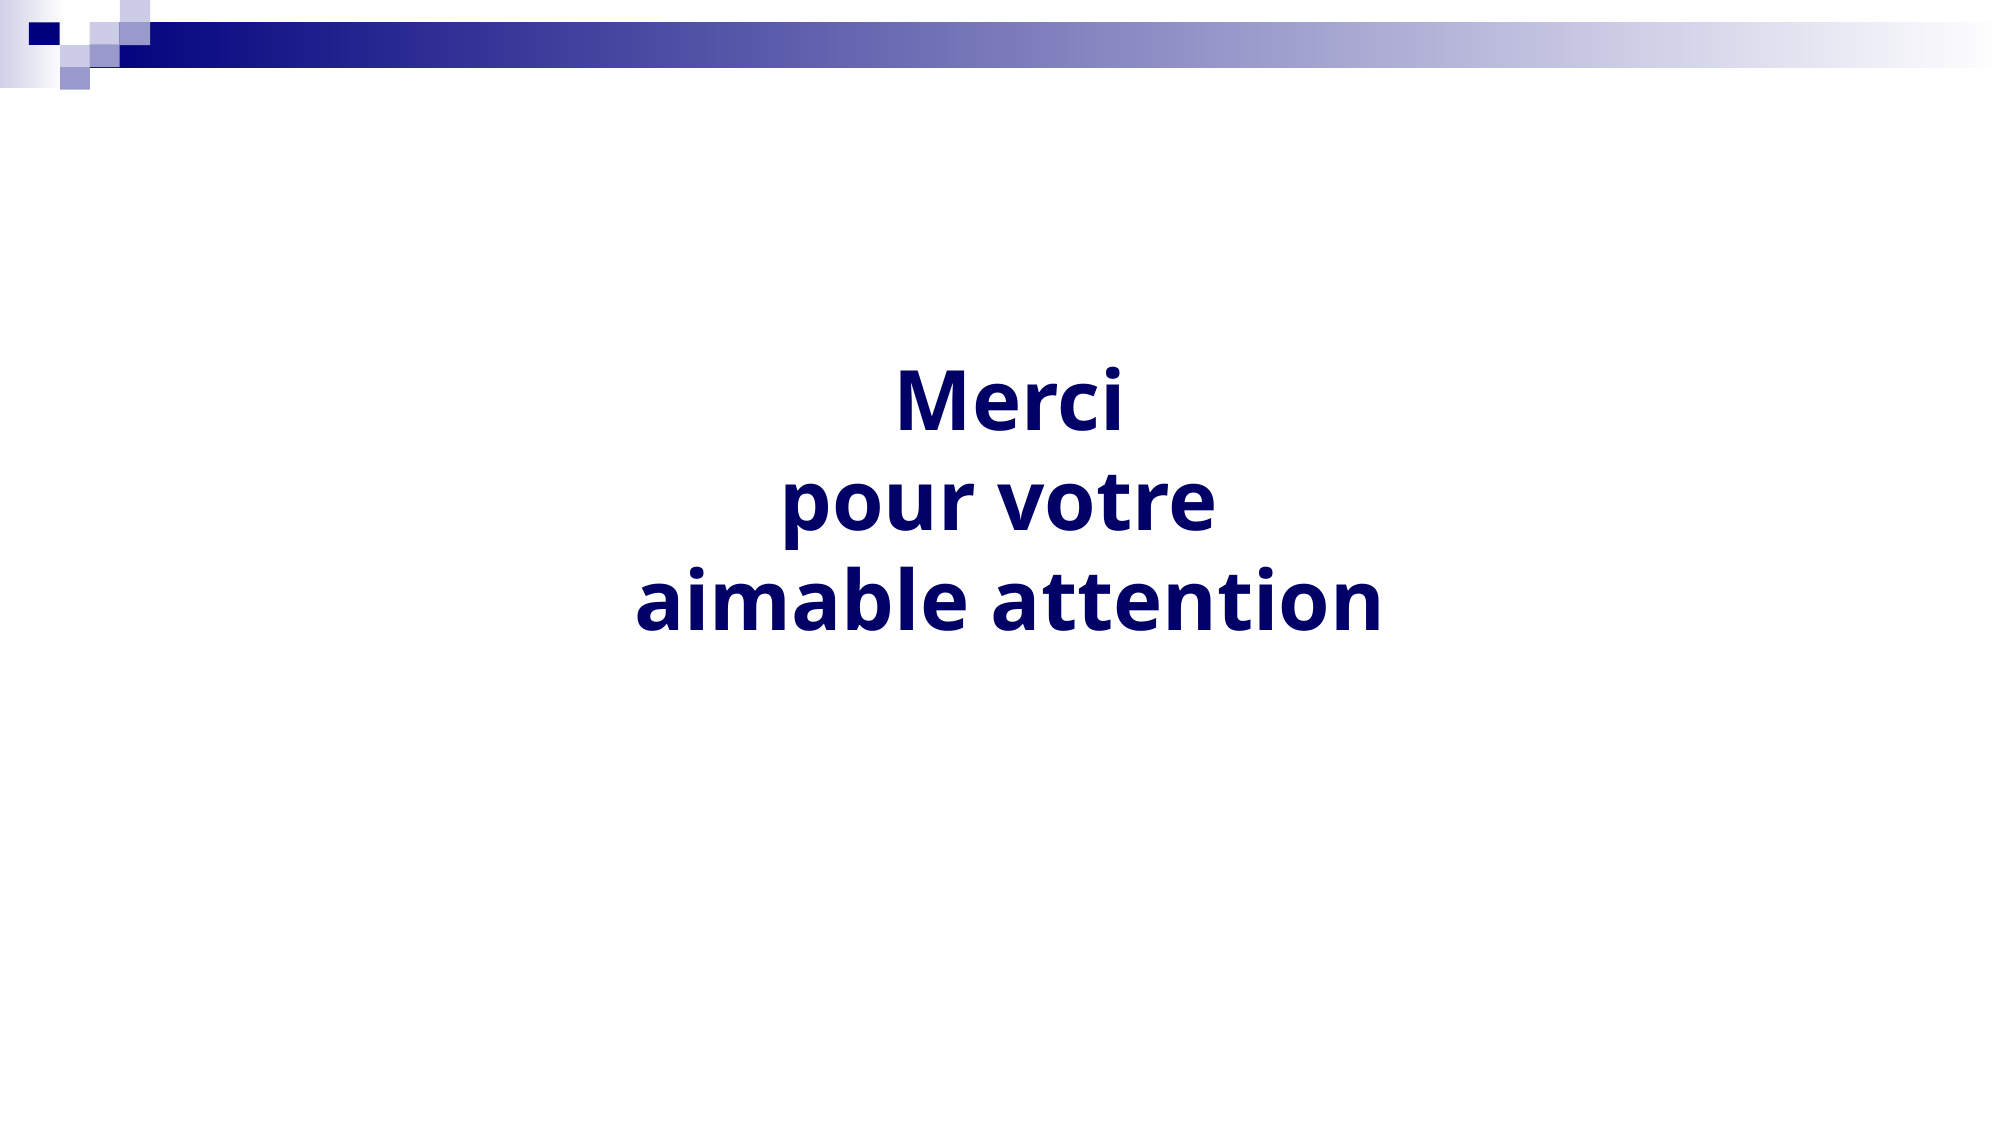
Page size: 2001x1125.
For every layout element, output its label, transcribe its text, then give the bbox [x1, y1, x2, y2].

text_box Merci pour votre aimable attention [332, 339, 1688, 655]
